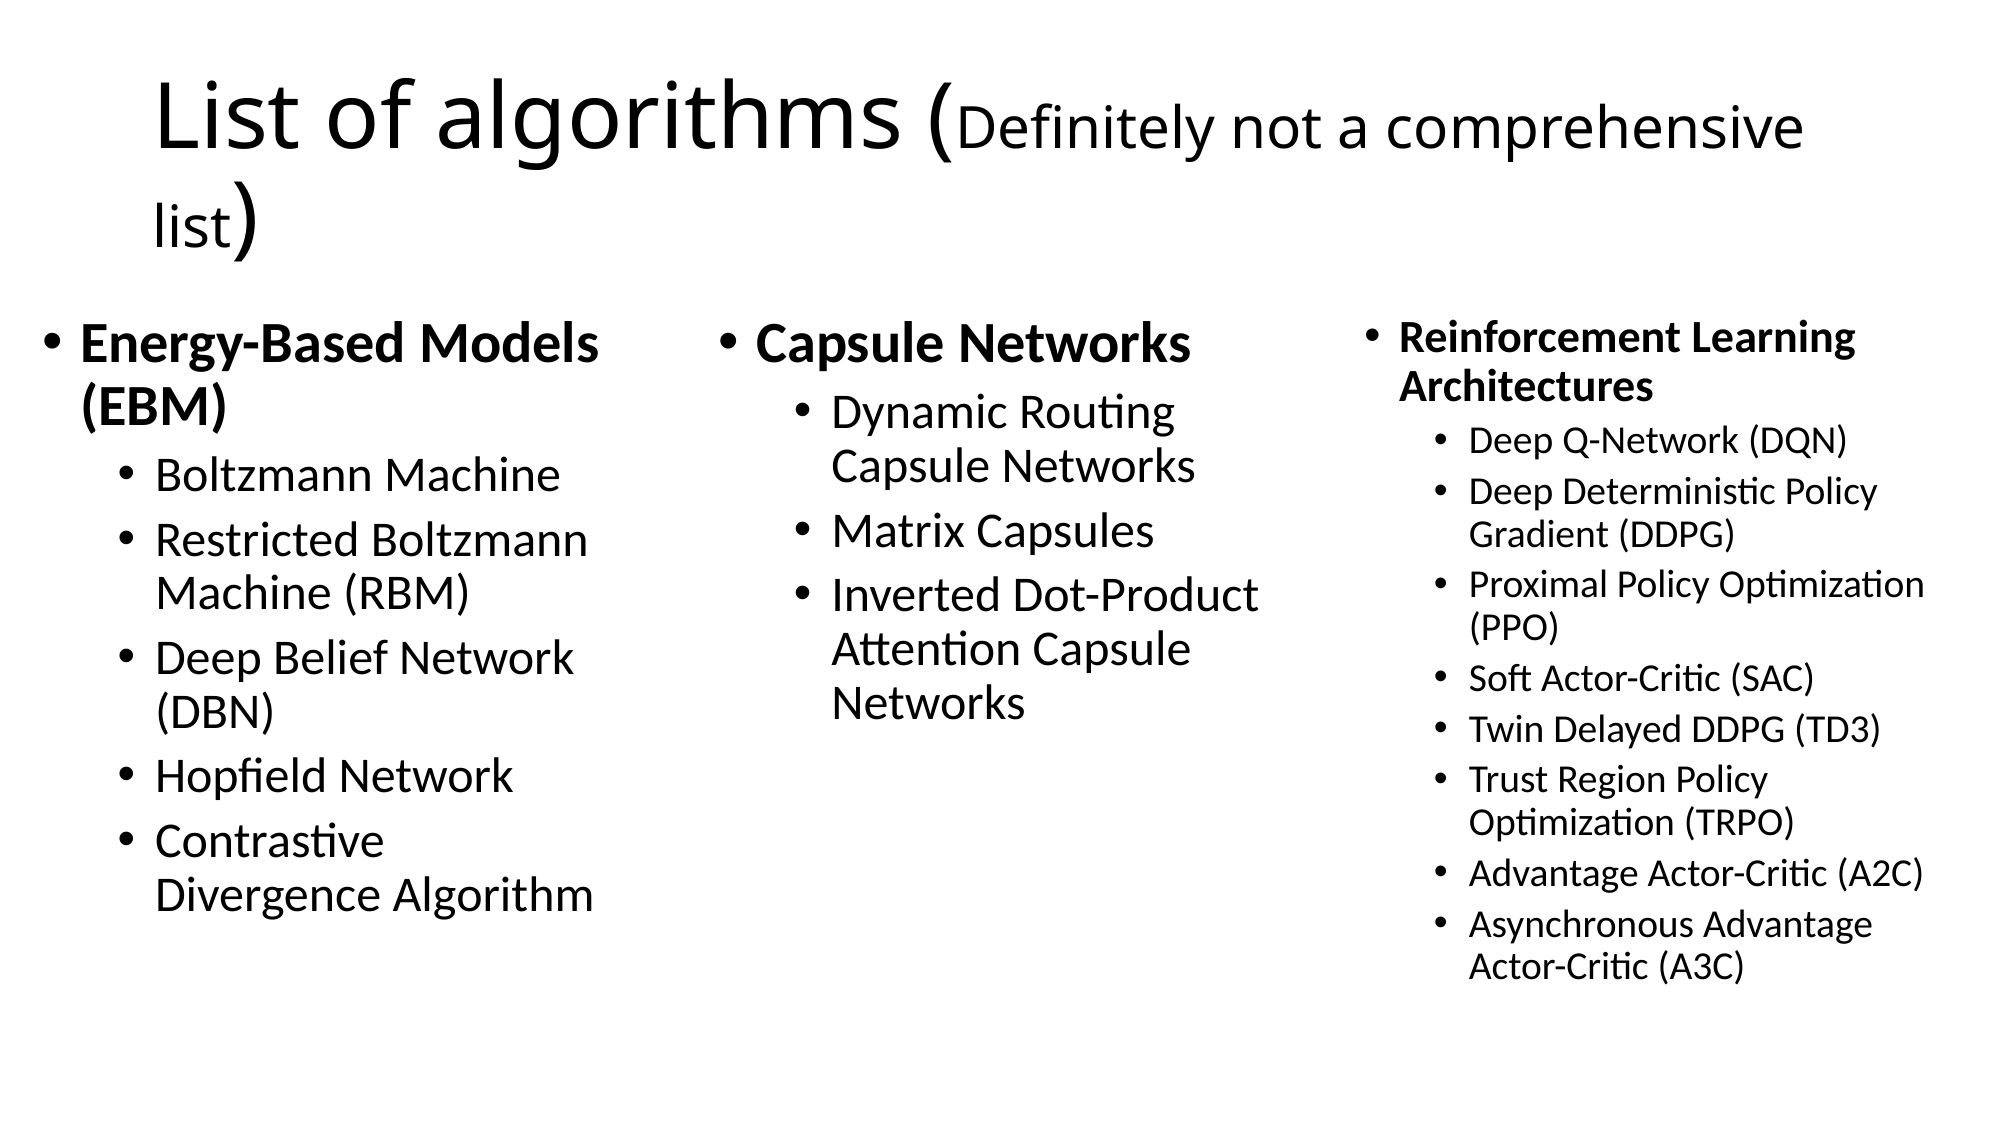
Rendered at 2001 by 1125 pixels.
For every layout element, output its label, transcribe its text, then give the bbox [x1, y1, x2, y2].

title List of algorithms (Definitely not a comprehensive list) [137, 59, 1863, 278]
text_box Reinforcement Learning Architectures Deep Q-Network (DQN) Deep Deterministic Policy Gradient (DDPG) Proximal Policy Optimization (PPO) Soft Actor-Critic (SAC) Twin Delayed DDPG (TD3) Trust Region Policy Optimization (TRPO) Advantage Actor-Critic (A2C) Asynchronous Advantage Actor-Critic (A3C) [1349, 304, 1942, 1019]
text_box Capsule Networks Dynamic Routing Capsule Networks Matrix Capsules Inverted Dot-Product Attention Capsule Networks [703, 304, 1297, 1019]
text_box Energy-Based Models (EBM) Boltzmann Machine Restricted Boltzmann Machine (RBM) Deep Belief Network (DBN) Hopfield Network Contrastive Divergence Algorithm [27, 304, 620, 1019]
